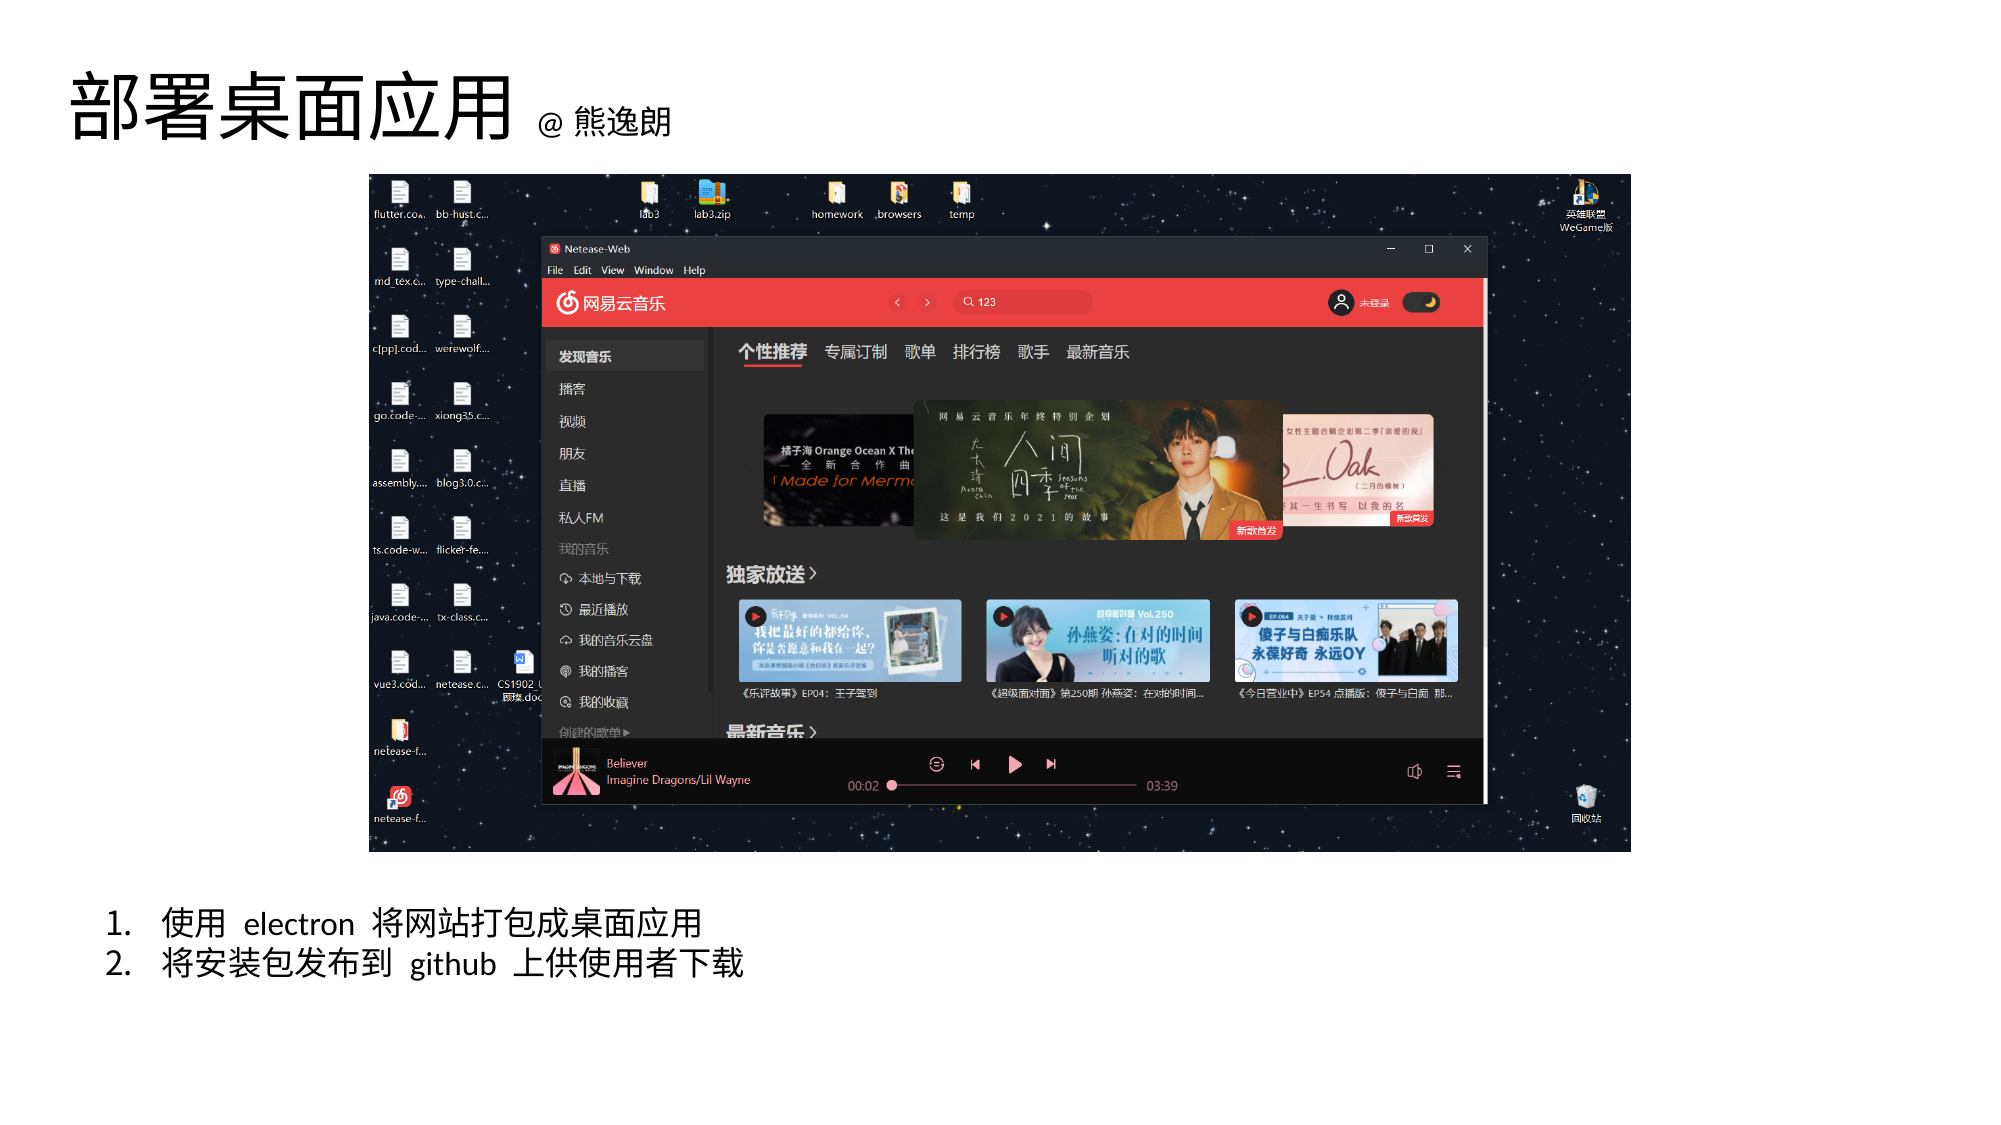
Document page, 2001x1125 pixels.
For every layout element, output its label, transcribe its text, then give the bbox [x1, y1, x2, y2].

title 部署桌面应用@熊逸朗 [52, 46, 1778, 175]
text_box 使用 electron 将网站打包成桌面应用 将安装包发布到 github 上供使用者下载 [90, 894, 1826, 990]
picture [368, 174, 1631, 852]
